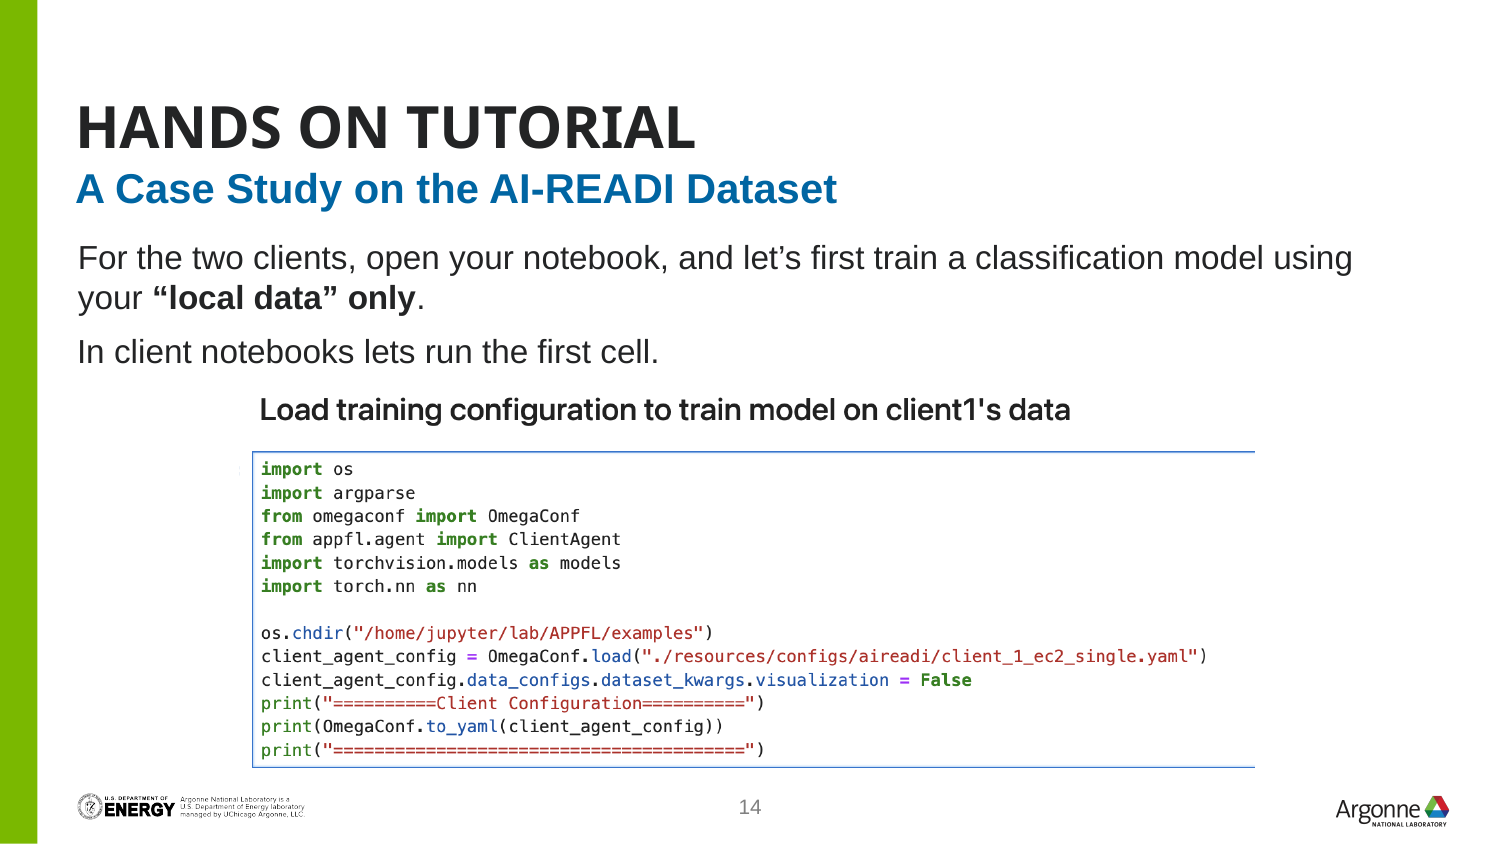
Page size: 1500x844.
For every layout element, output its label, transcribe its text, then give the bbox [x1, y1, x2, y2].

list A Case Study on the AI-READI Dataset [75, 167, 1449, 229]
text_box For the two clients, open your notebook, and let’s first train a classification model using your “local data” only. [63, 221, 1444, 332]
picture [75, 791, 308, 822]
text_box In client notebooks lets run the first cell. [62, 315, 994, 386]
picture [239, 380, 1259, 775]
picture [1330, 787, 1458, 834]
title Hands on tutorial [75, 60, 1449, 163]
slide_number 14 [712, 796, 788, 819]
